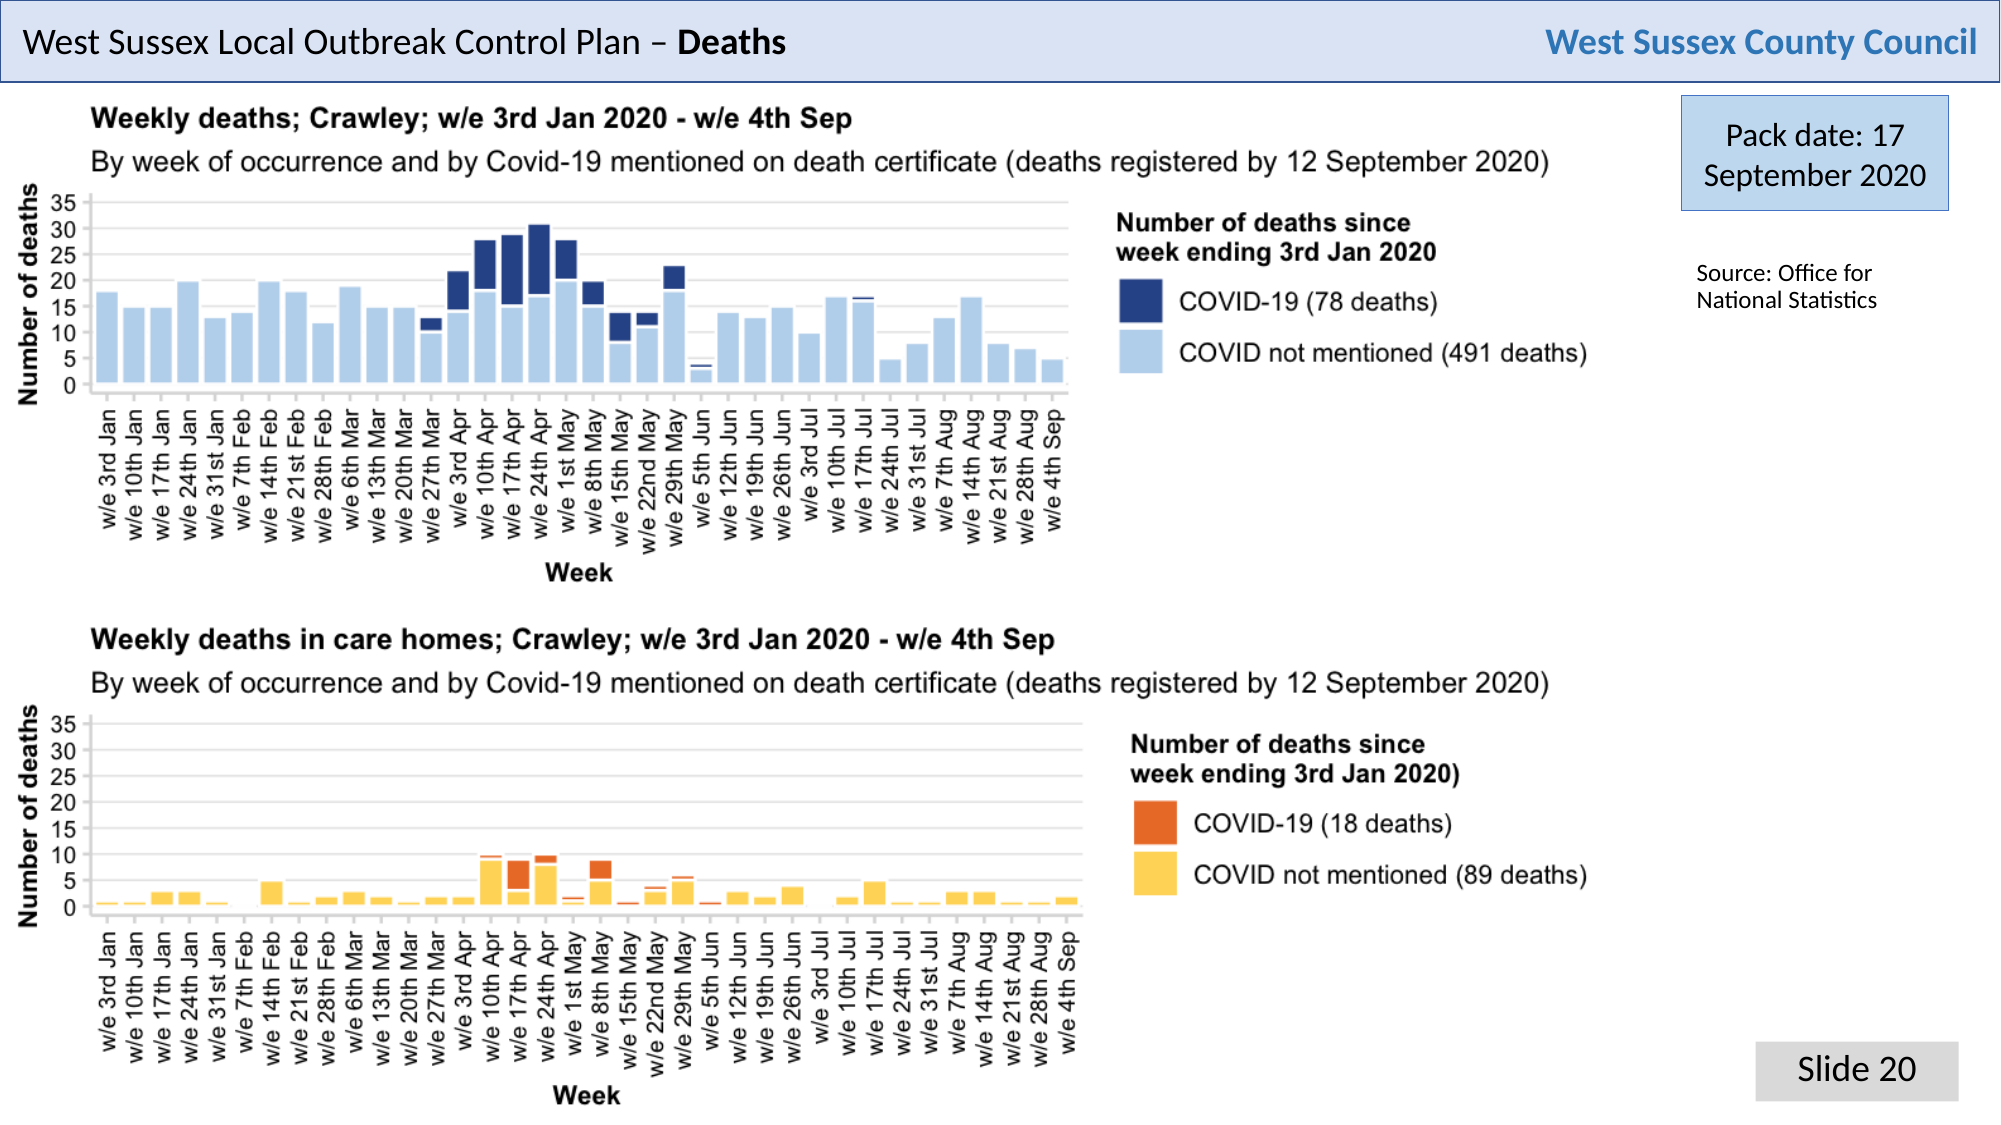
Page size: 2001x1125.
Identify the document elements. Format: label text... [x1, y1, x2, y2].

picture [3, 91, 1619, 602]
picture [3, 612, 1619, 1125]
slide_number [1681, 95, 1949, 211]
list Slide 20 [1755, 1041, 1959, 1102]
list Source: Office for National Statistics [1681, 252, 1959, 289]
